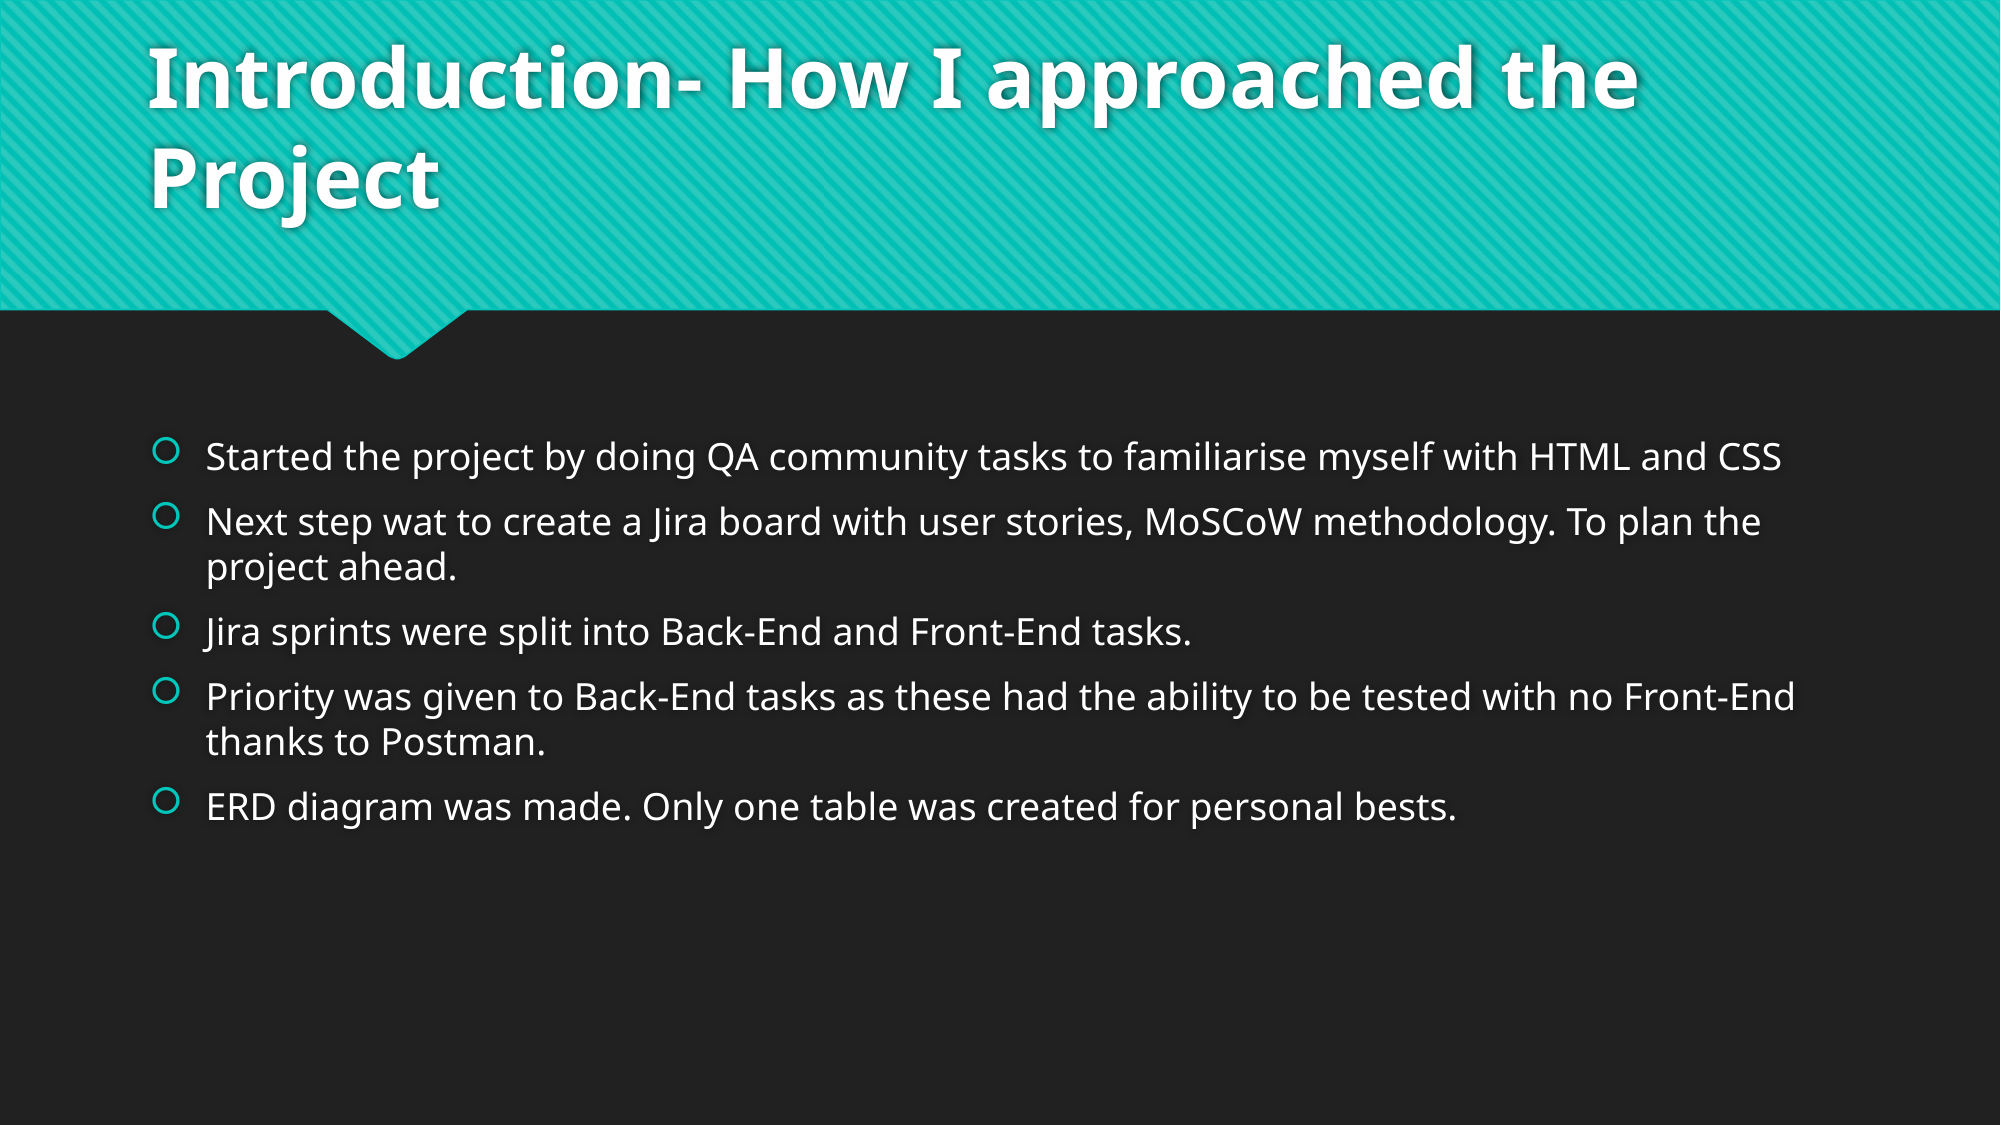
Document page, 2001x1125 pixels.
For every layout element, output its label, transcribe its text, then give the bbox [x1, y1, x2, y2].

list Started the project by doing QA community tasks to familiarise myself with HTML and CSS Next step wat to create a Jira board with user stories, MoSCoW methodology. To plan the project ahead. Jira sprints were split into Back-End and Front-End tasks. Priority was given to Back-End tasks as these had the ability to be tested with no Front-End thanks to Postman. ERD diagram was made. Only one table was created for personal bests. [134, 364, 1866, 962]
title Introduction- How I approached the Project [132, 73, 1868, 233]
